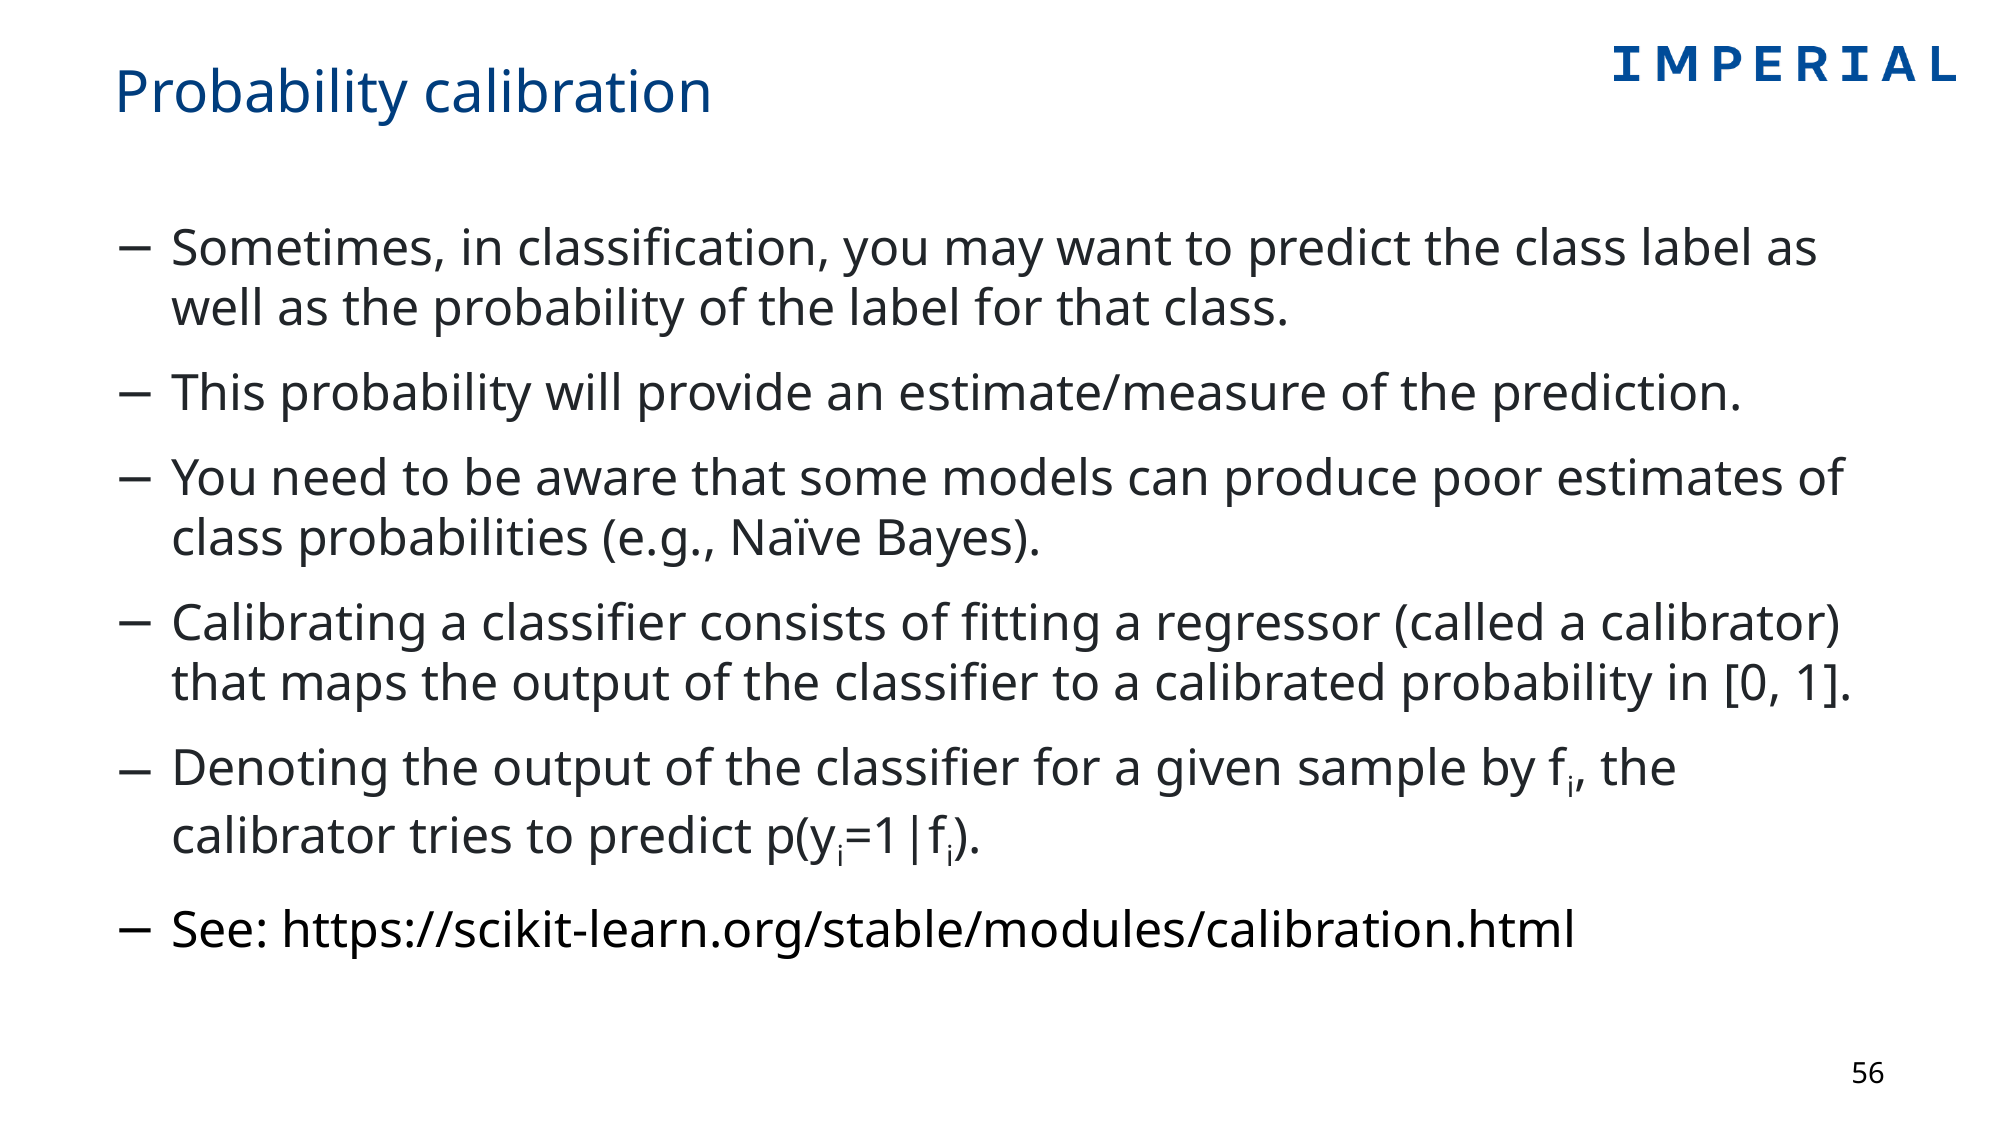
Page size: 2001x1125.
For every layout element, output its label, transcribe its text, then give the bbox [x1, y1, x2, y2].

picture [1900, 46, 1956, 81]
list Sometimes, in classification, you may want to predict the class label as well as the probability of the label for that class. This probability will provide an estimate/measure of the prediction. You need to be aware that some models can produce poor estimates of class probabilities (e.g., Naïve Bayes). Calibrating a classifier consists of fitting a regressor (called a calibrator) that maps the output of the classifier to a calibrated probability in [0, 1]. Denoting the output of the classifier for a given sample by fi, the calibrator tries to predict p(yi=1|fi). See: https://scikit-learn.org/stable/modules/calibration.html [99, 208, 1900, 1024]
slide_number 56 [1433, 1046, 1901, 1103]
title Probability calibration [99, 0, 1900, 184]
